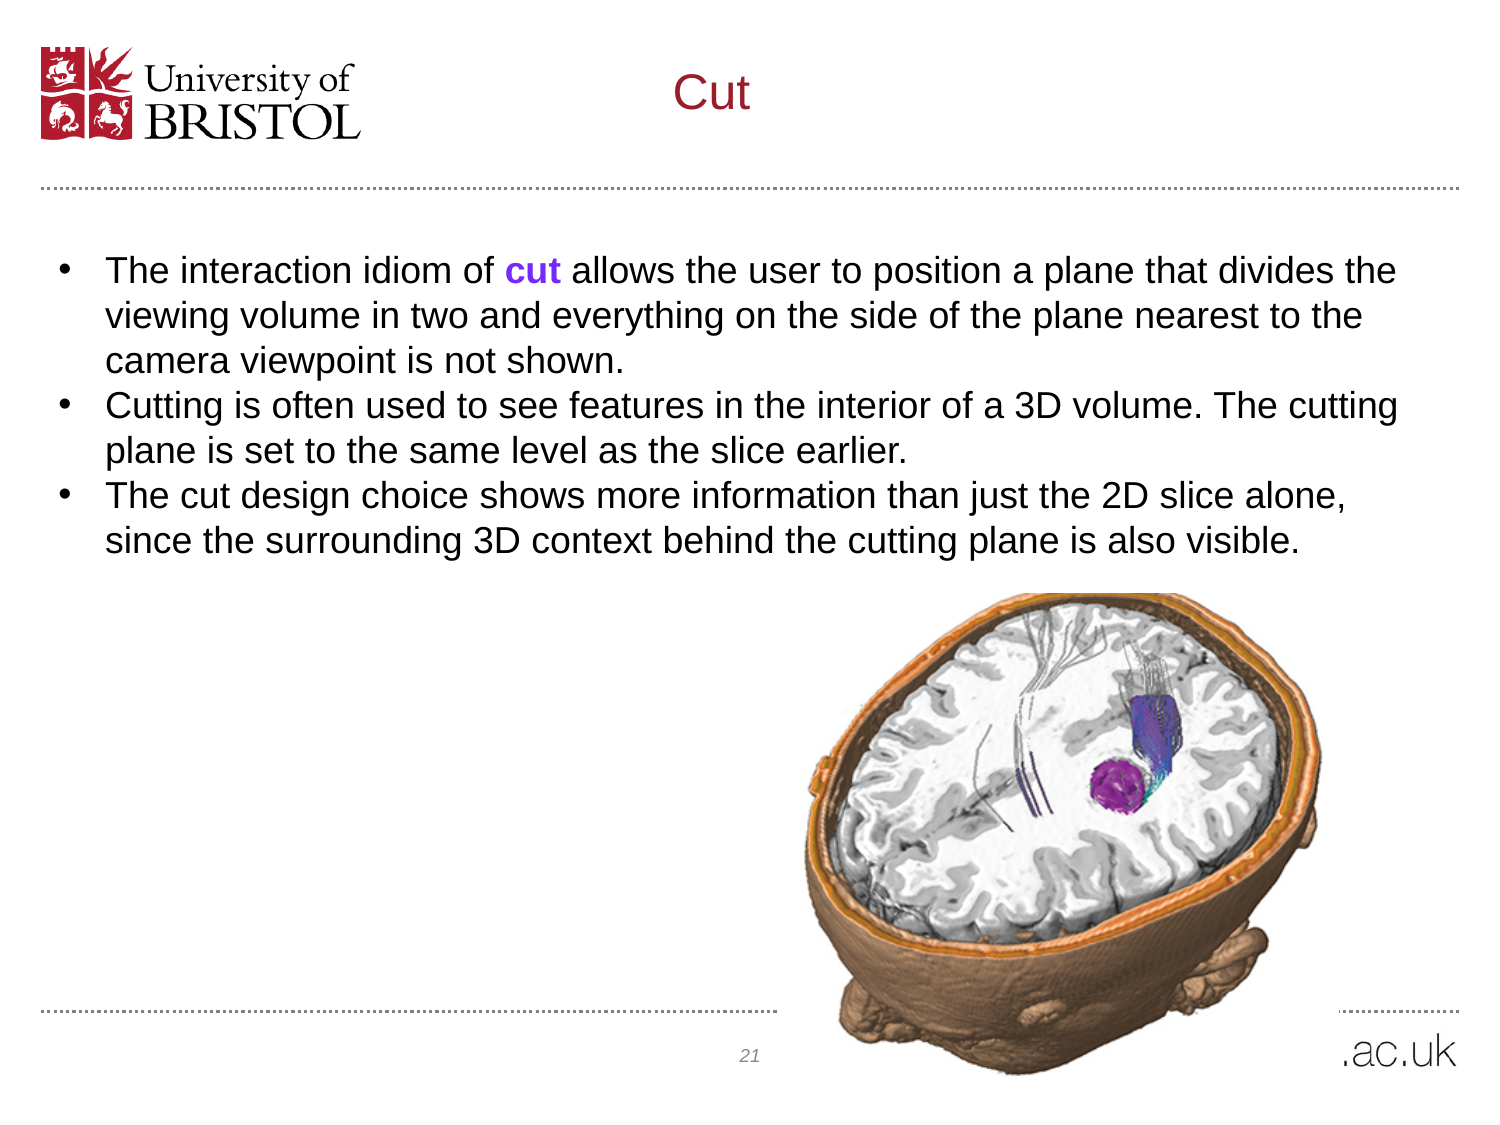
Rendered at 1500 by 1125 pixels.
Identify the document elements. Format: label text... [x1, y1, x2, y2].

picture [41, 47, 361, 140]
picture [778, 593, 1459, 1080]
slide_number 21 [690, 1025, 810, 1086]
title Cut [657, 38, 1425, 140]
text_box The interaction idiom of cut allows the user to position a plane that divides the viewing volume in two and everything on the side of the plane nearest to the camera viewpoint is not shown. Cutting is often used to see features in the interior of a 3D volume. The cutting plane is set to the same level as the slice earlier. The cut design choice shows more information than just the 2D slice alone, since the surrounding 3D context behind the cutting plane is also visible. [43, 238, 1441, 569]
